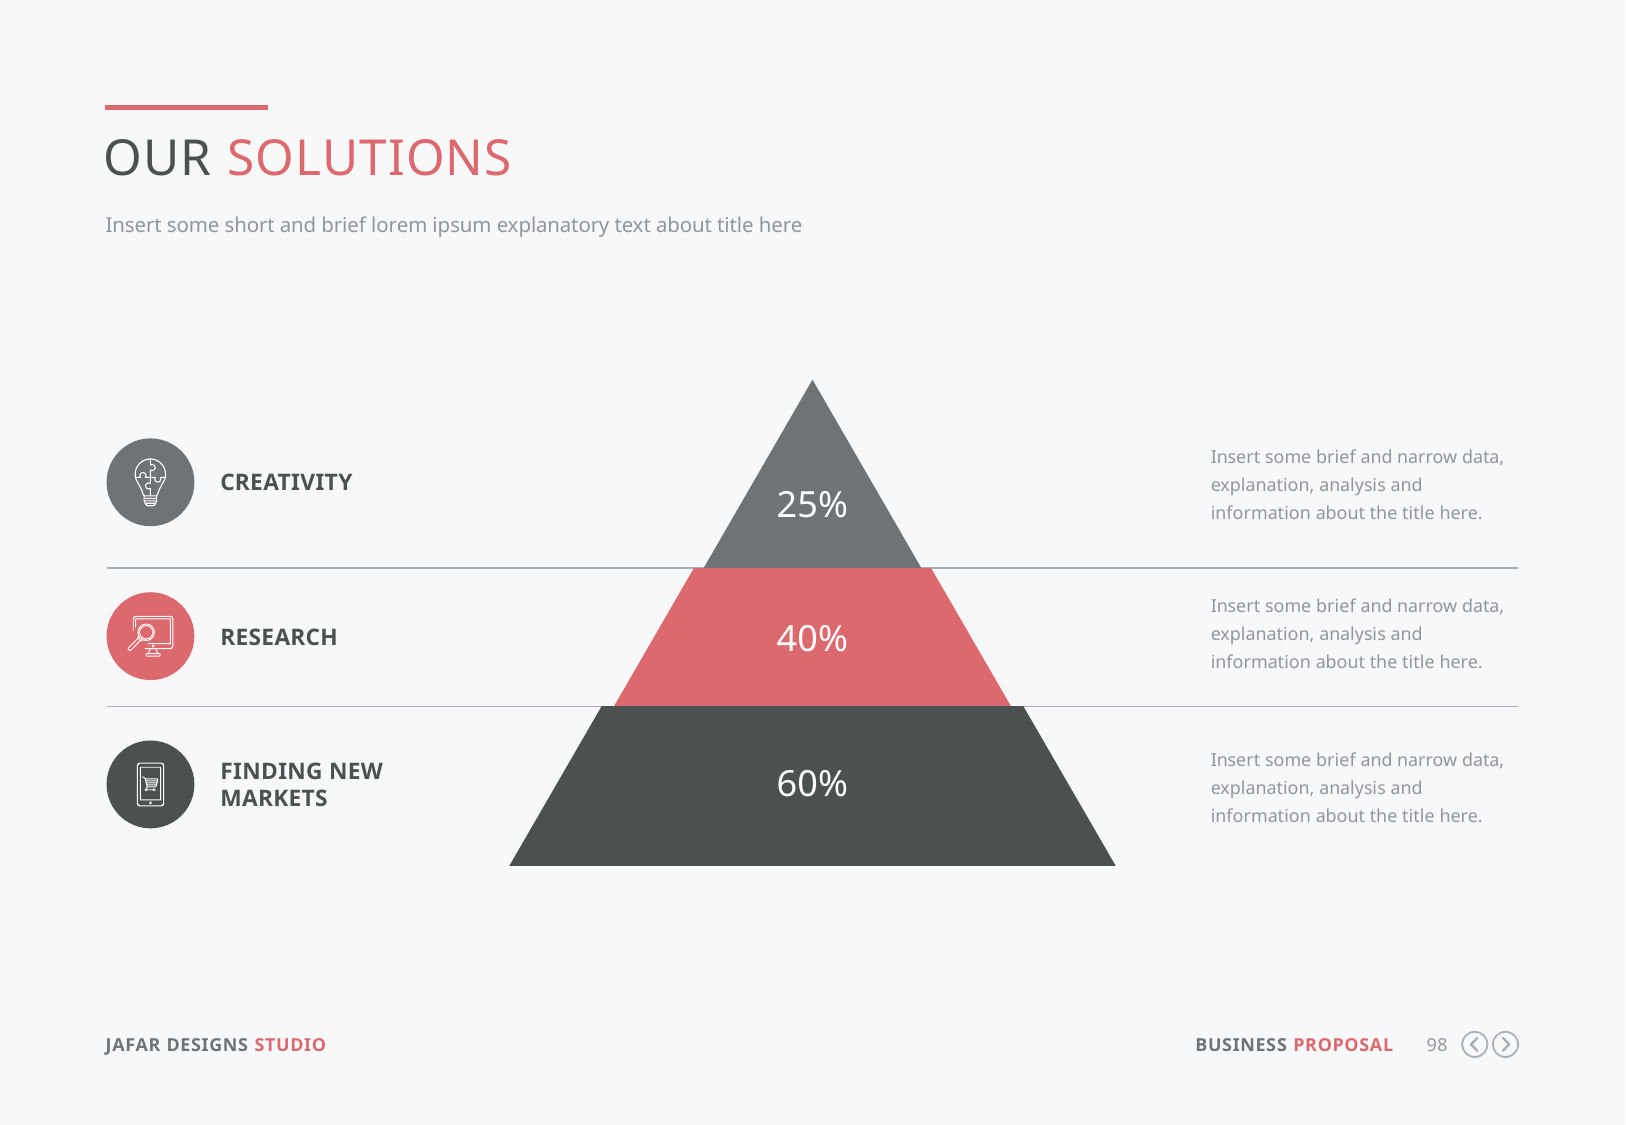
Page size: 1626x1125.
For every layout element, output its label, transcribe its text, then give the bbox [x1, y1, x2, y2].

text_box Insert some brief and narrow data, explanation, analysis and information about the title here. [1210, 439, 1518, 524]
text_box Insert some brief and narrow data, explanation, analysis and information about the title here. [1210, 741, 1518, 827]
text_box 25% [747, 481, 878, 526]
text_box Creativity [220, 468, 427, 496]
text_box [106, 740, 195, 829]
text_box Insert some brief and narrow data, explanation, analysis and information about the title here. [1210, 588, 1518, 673]
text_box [106, 592, 195, 681]
text_box Research [220, 622, 427, 650]
text_box [509, 707, 1116, 866]
text_box [614, 569, 1011, 706]
text_box 60% [747, 760, 878, 804]
text_box 40% [747, 615, 878, 659]
list Insert some short and brief lorem ipsum explanatory text about title here [105, 209, 1519, 241]
text_box [753, 379, 872, 481]
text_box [106, 438, 195, 527]
text_box Finding New Markets [220, 757, 427, 812]
text_box [703, 492, 922, 568]
list Our solutions [103, 125, 1518, 188]
